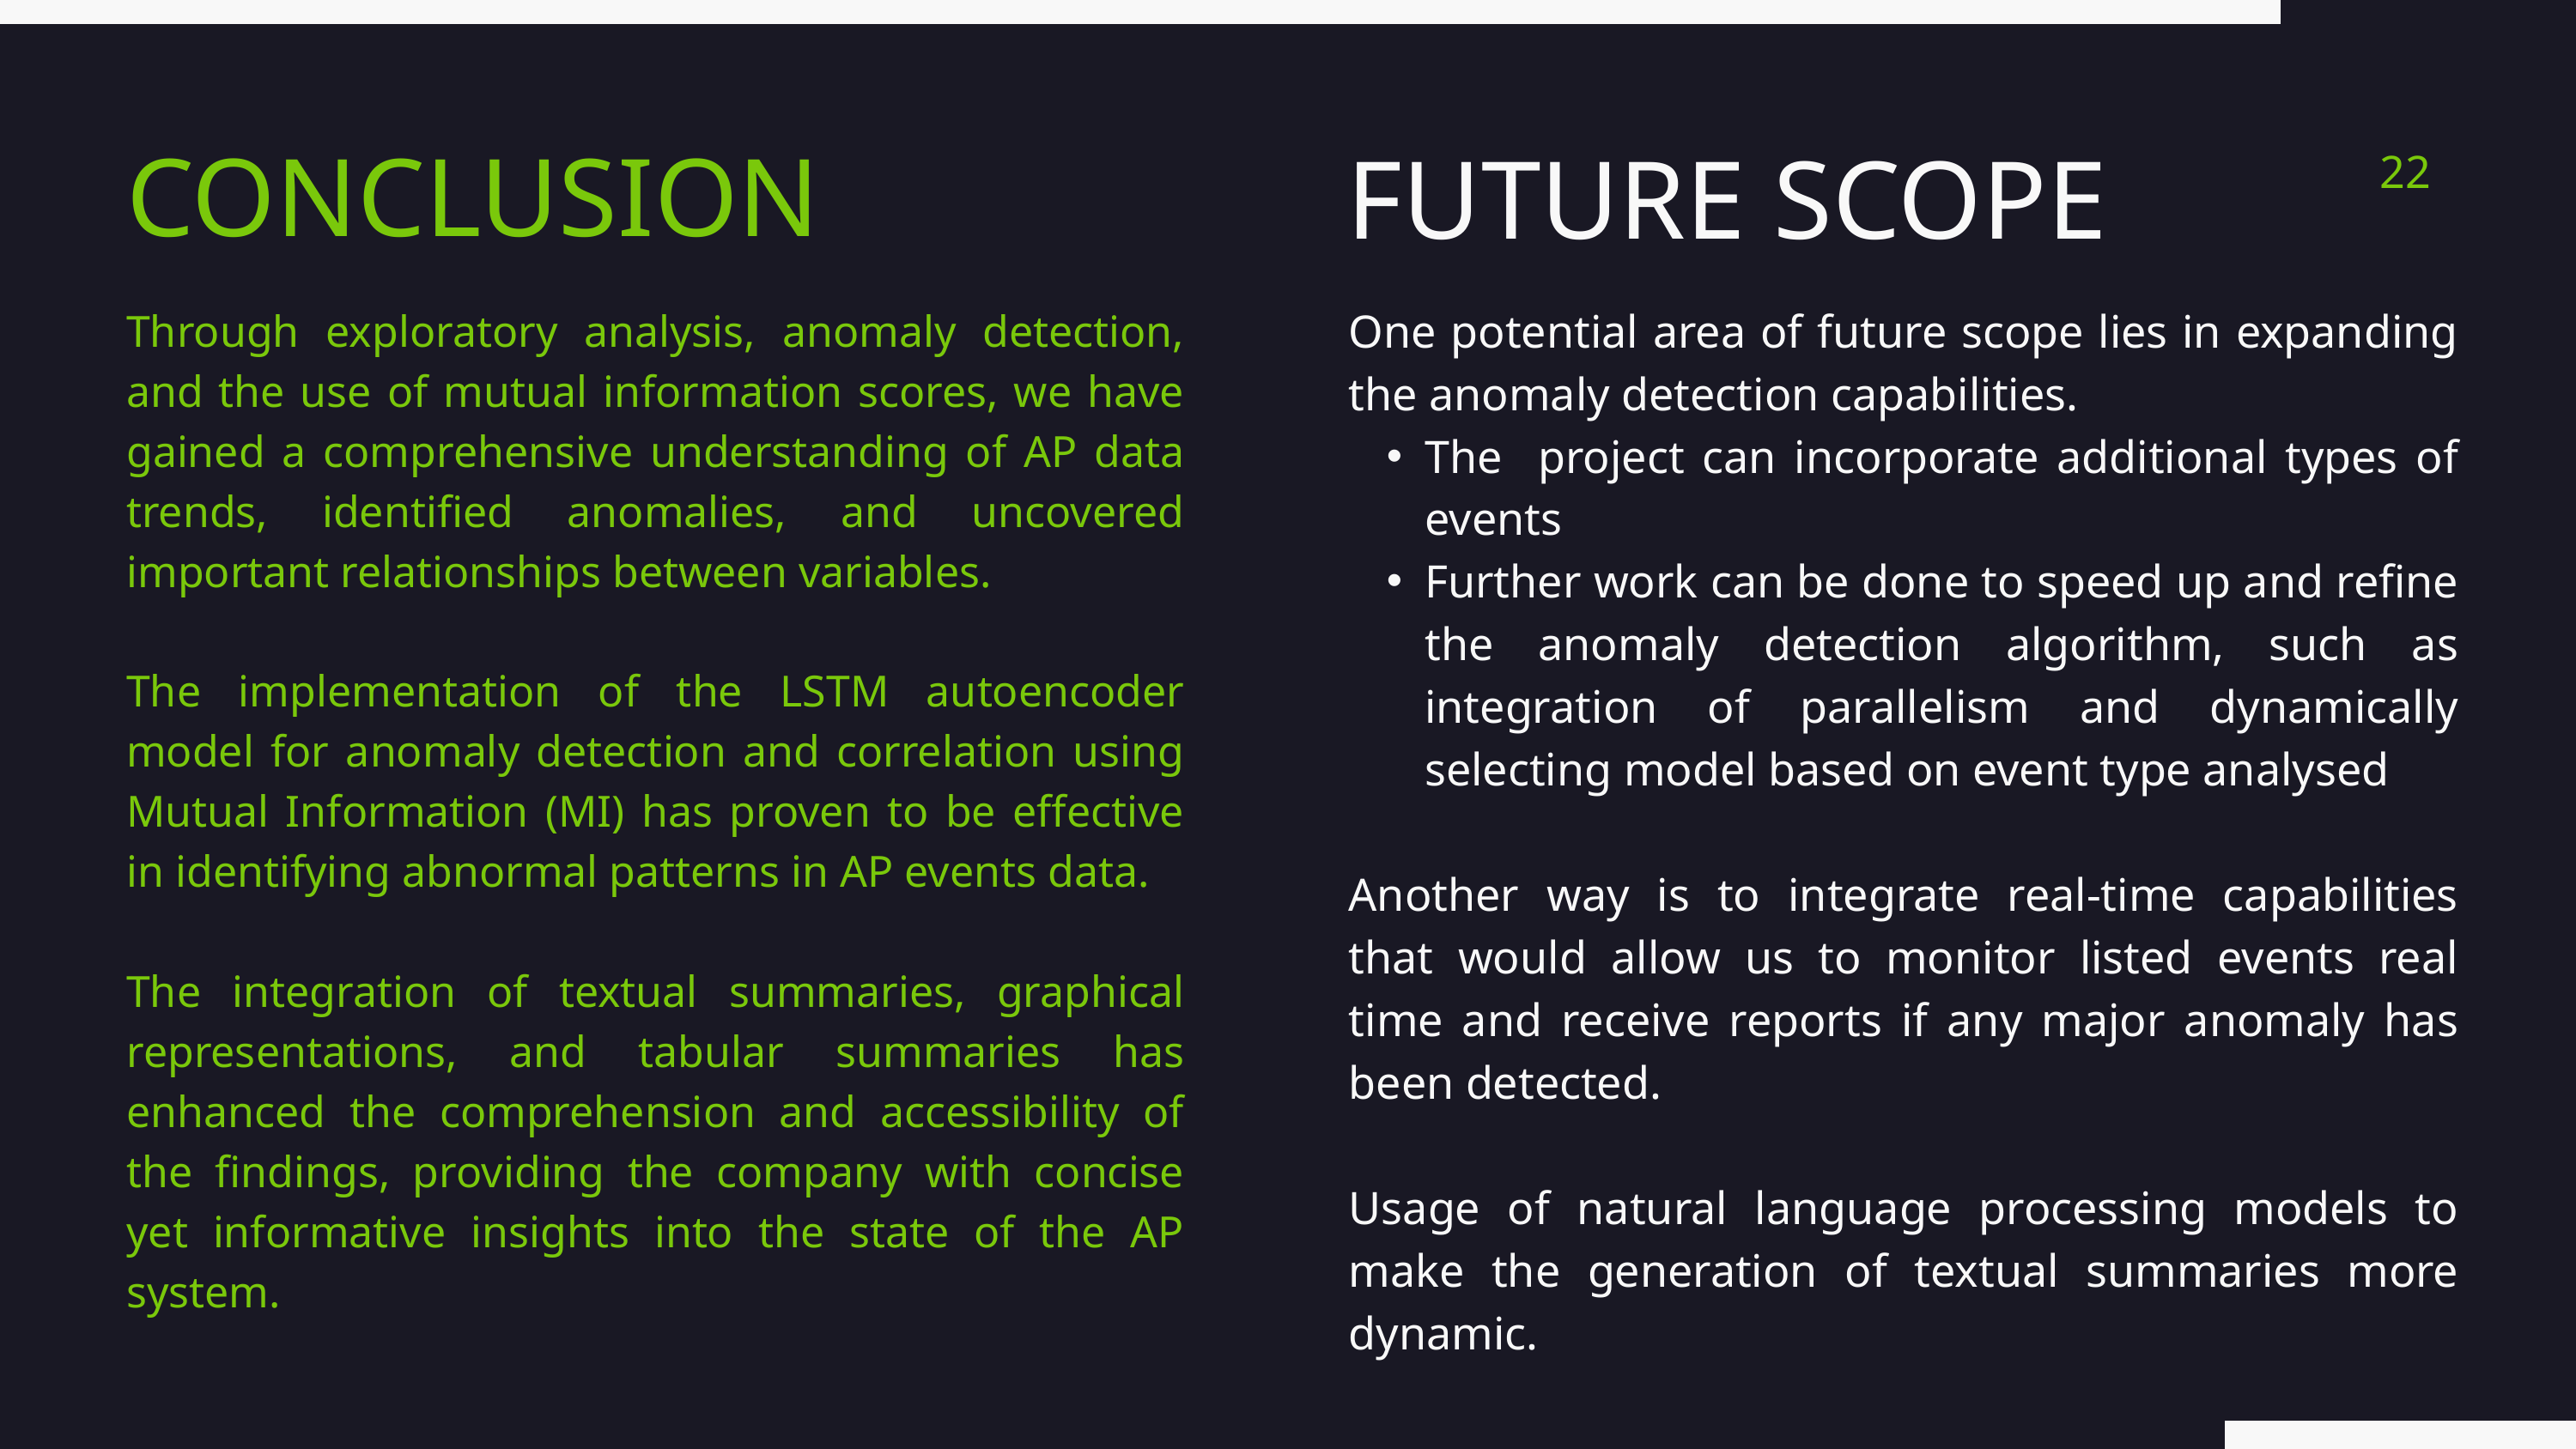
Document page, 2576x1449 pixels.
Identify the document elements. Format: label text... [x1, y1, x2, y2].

text_box CONCLUSION [126, 139, 1084, 258]
text_box Through exploratory analysis, anomaly detection, and the use of mutual information scores, we have gained a comprehensive understanding of AP data trends, identified anomalies, and uncovered important relationships between variables. The implementation of the LSTM autoencoder model for anomaly detection and correlation using Mutual Information (MI) has proven to be effective in identifying abnormal patterns in AP events data. The integration of textual summaries, graphical representations, and tabular summaries has enhanced the comprehension and accessibility of the findings, providing the company with concise yet informative insights into the state of the AP system. [126, 295, 1185, 1377]
text_box [0, 34, 1267, 1449]
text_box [0, 0, 2281, 25]
text_box One potential area of future scope lies in expanding the anomaly detection capabilities. The project can incorporate additional types of events Further work can be done to speed up and refine the anomaly detection algorithm, such as integration of parallelism and dynamically selecting model based on event type analysed Another way is to integrate real-time capabilities that would allow us to monitor listed events real time and receive reports if any major anomaly has been detected. Usage of natural language processing models to make the generation of textual summaries more dynamic. [1348, 294, 2459, 1359]
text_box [2224, 1420, 2576, 1449]
text_box FUTURE SCOPE [1346, 131, 2175, 261]
text_box 22 [2251, 143, 2432, 197]
